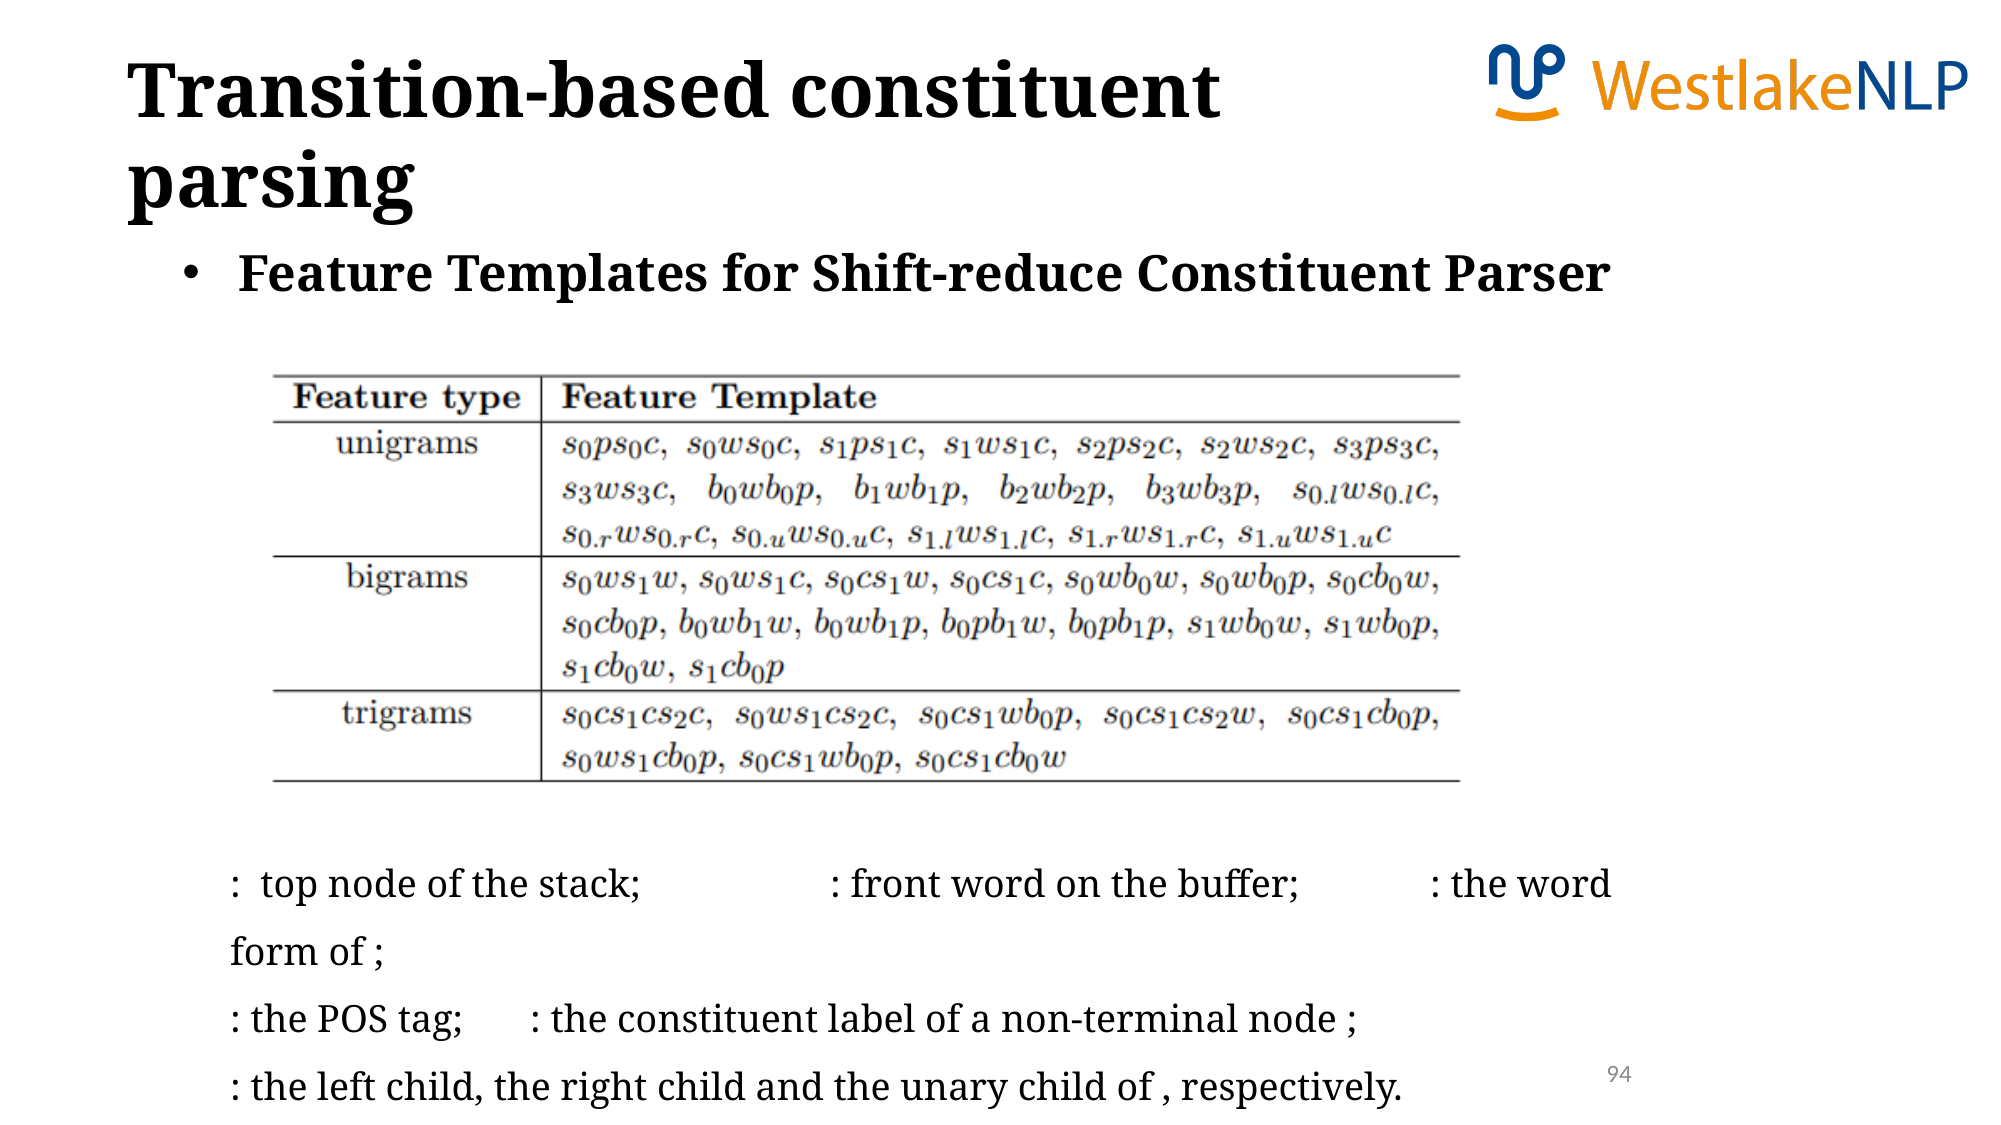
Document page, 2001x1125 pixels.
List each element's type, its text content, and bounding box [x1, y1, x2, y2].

text_box Transition-based constituent parsing [113, 35, 1452, 231]
text_box Feature Templates for Shift-reduce Constituent Parser [167, 204, 1632, 310]
slide_number 94 [1309, 1042, 1647, 1103]
picture [1459, 0, 2000, 170]
picture [268, 363, 1470, 794]
